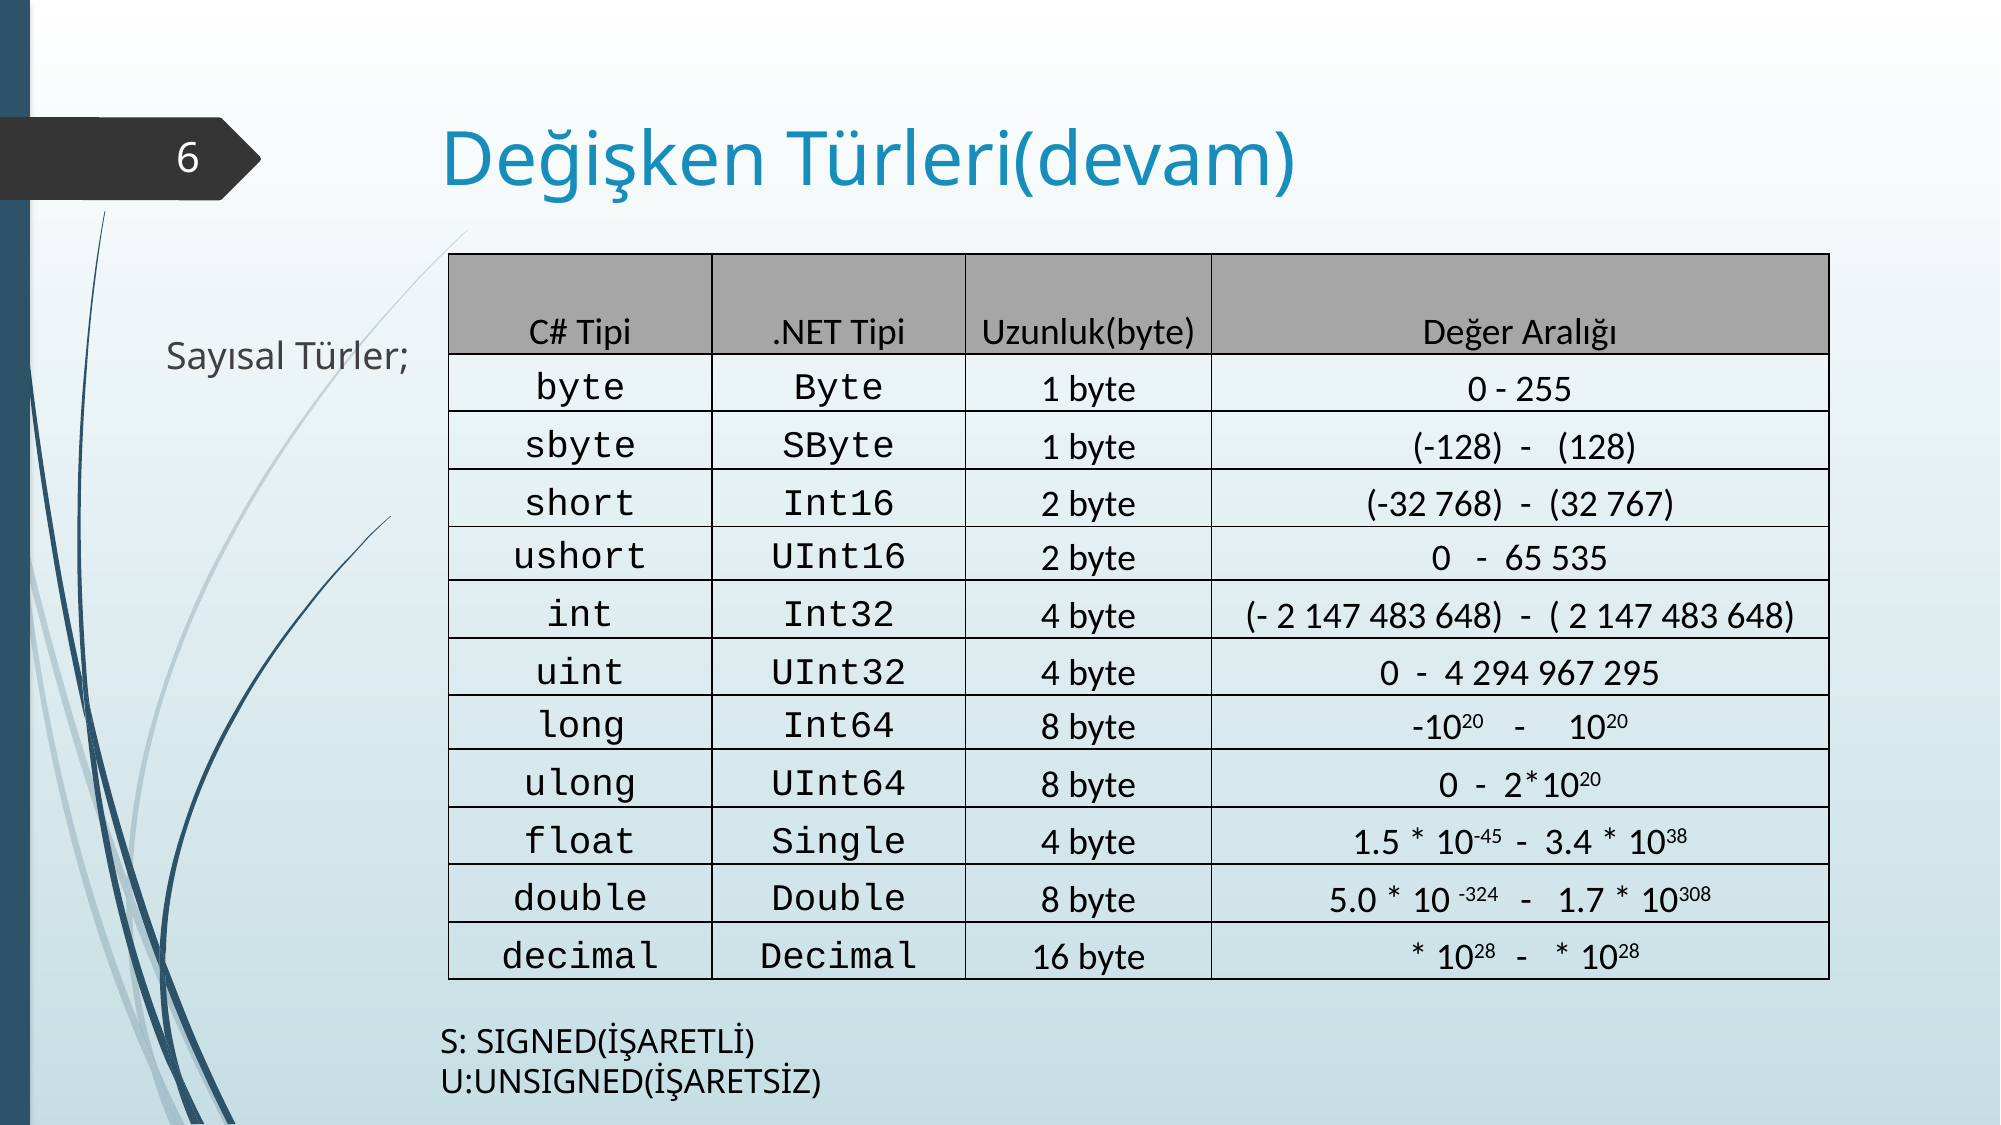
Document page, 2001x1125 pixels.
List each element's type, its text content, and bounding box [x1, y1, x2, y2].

slide_number 6 [87, 129, 216, 190]
title Değişken Türleri(devam) [425, 102, 1888, 219]
list Sayısal Türler; [713, 581, 965, 637]
list Sayısal Türler; [1212, 470, 1806, 526]
list Sayısal Türler; [966, 581, 1211, 637]
list Sayısal Türler; [1212, 355, 1806, 410]
list Sayısal Türler; [449, 470, 711, 526]
list Sayısal Türler; [449, 527, 711, 579]
list Sayısal Türler; [151, 324, 448, 695]
list Sayısal Türler; [449, 412, 711, 468]
list Sayısal Türler; [713, 527, 965, 579]
list Sayısal Türler; [966, 412, 1211, 468]
list Sayısal Türler; [713, 355, 965, 410]
list Sayısal Türler; [1212, 412, 1806, 468]
list Sayısal Türler; [449, 639, 711, 694]
list Sayısal Türler; [1212, 581, 1806, 637]
text_box S: SIGNED(İŞARETLİ) U:UNSIGNED(İŞARETSİZ) [425, 1012, 883, 1108]
list Sayısal Türler; [713, 470, 965, 526]
list Sayısal Türler; [966, 639, 1211, 694]
list Sayısal Türler; [449, 581, 711, 637]
list Sayısal Türler; [1212, 639, 1806, 694]
list Sayısal Türler; [1212, 527, 1806, 579]
list Sayısal Türler; [713, 412, 965, 468]
list Sayısal Türler; [449, 355, 711, 410]
list Sayısal Türler; [966, 470, 1211, 526]
list Sayısal Türler; [966, 527, 1211, 579]
list Sayısal Türler; [966, 355, 1211, 410]
list Sayısal Türler; [713, 639, 965, 694]
